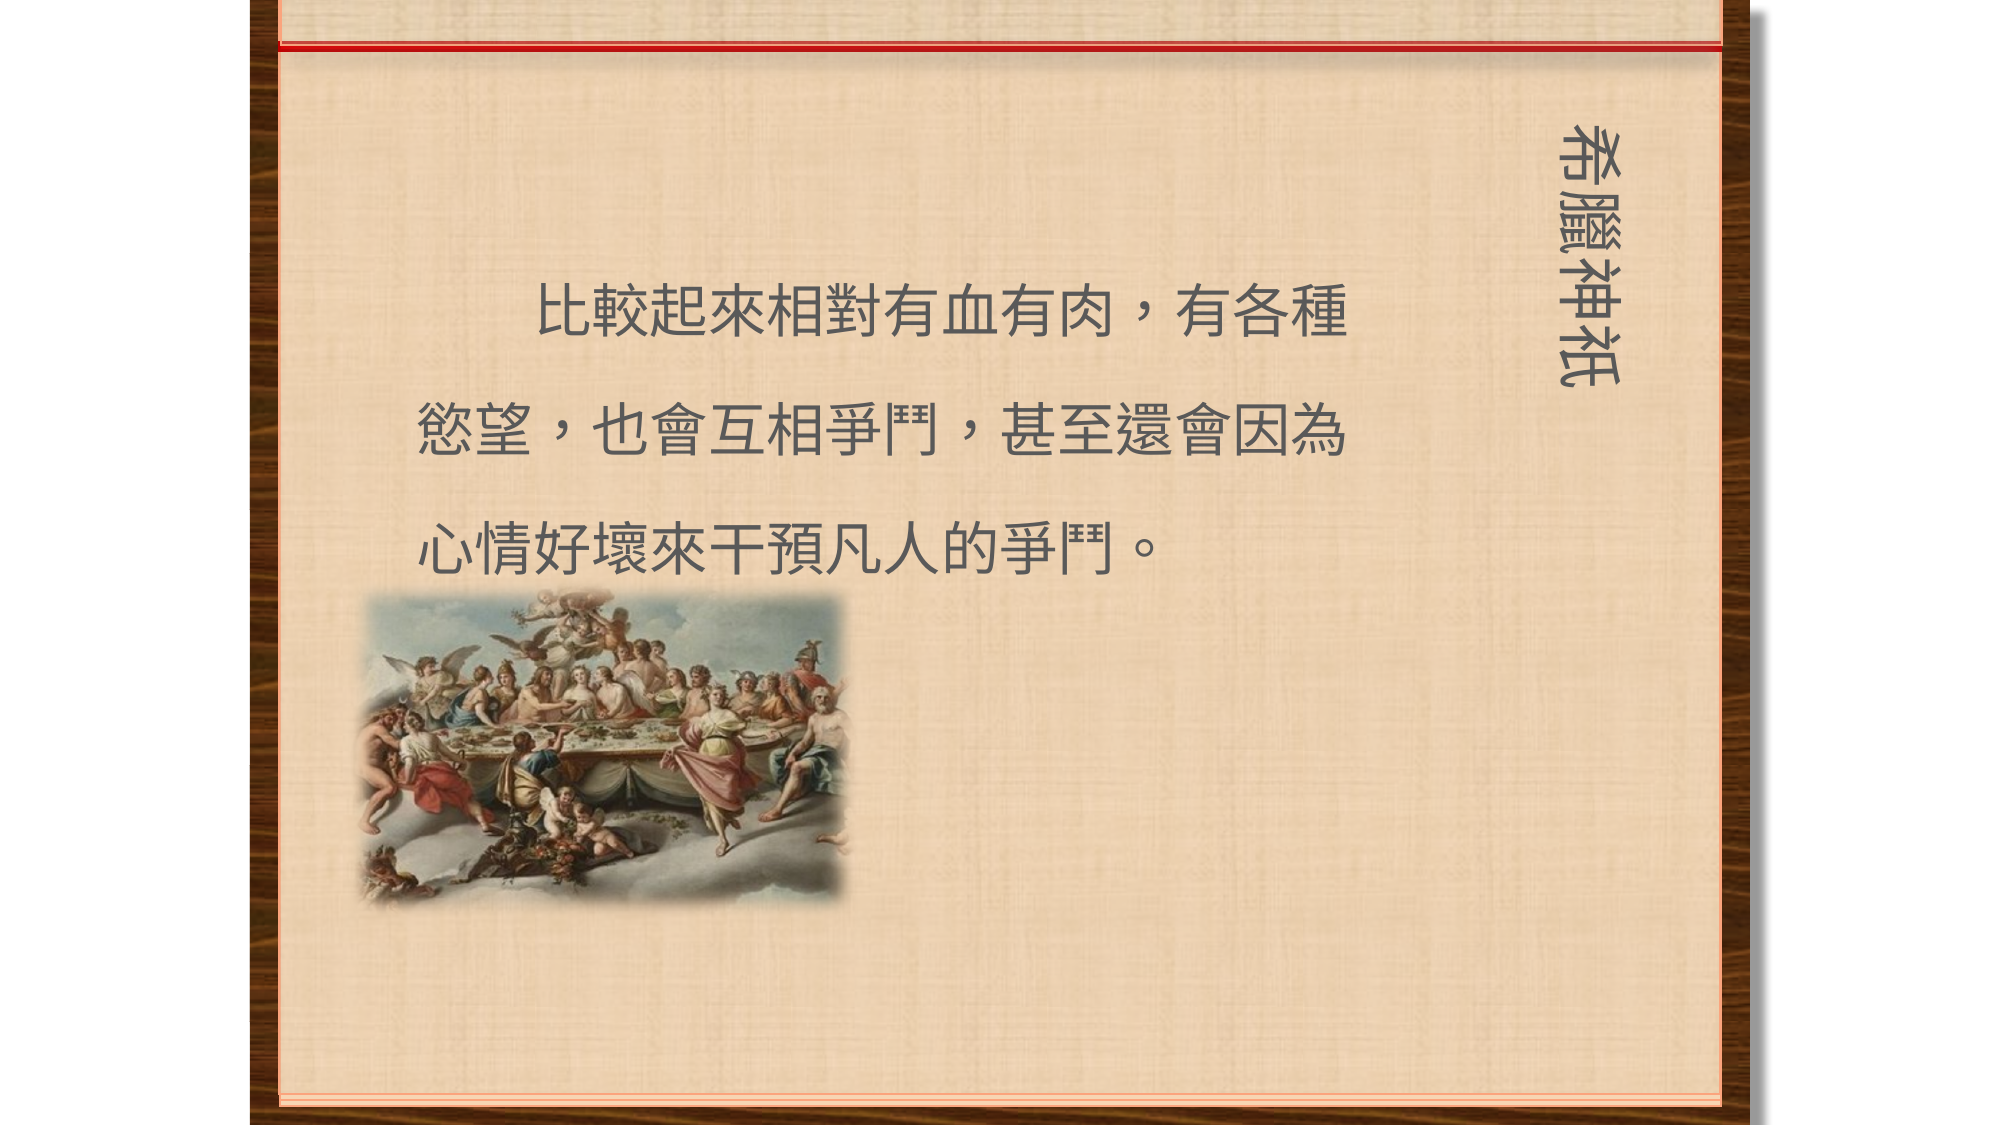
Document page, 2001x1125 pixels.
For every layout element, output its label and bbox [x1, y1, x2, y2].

picture [348, 578, 859, 919]
text_box [249, 0, 1750, 1125]
